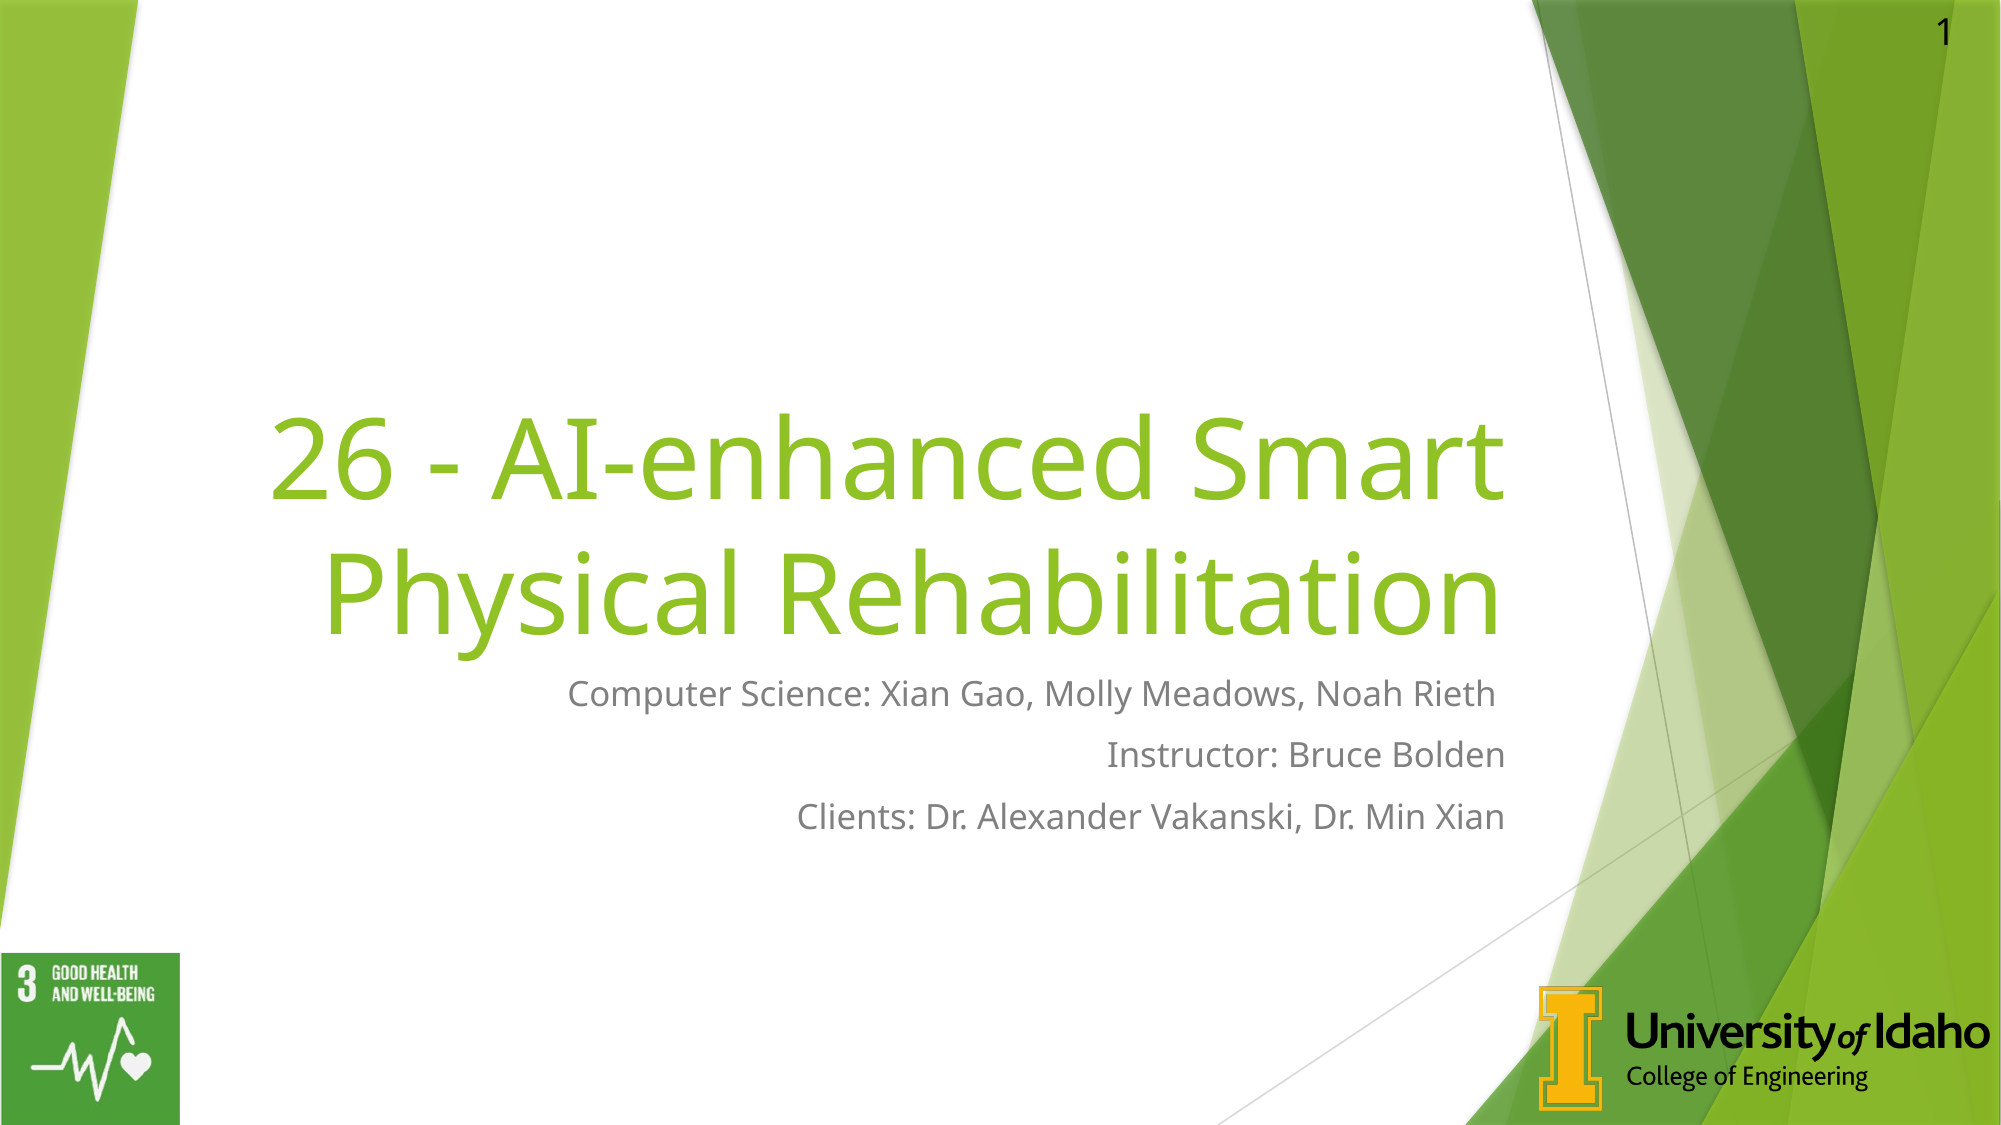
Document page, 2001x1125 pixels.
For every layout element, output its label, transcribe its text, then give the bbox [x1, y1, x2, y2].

text_box 1 [1890, 0, 2000, 61]
subtitle Computer Science: Xian Gao, Molly Meadows, Noah Rieth Instructor: Bruce Bolden Clients: Dr. Alexander Vakanski, Dr. Min Xian [247, 664, 1522, 845]
title 26 - AI-enhanced Smart Physical Rehabilitation [247, 394, 1522, 664]
picture [0, 951, 180, 1125]
picture [1538, 986, 1990, 1111]
